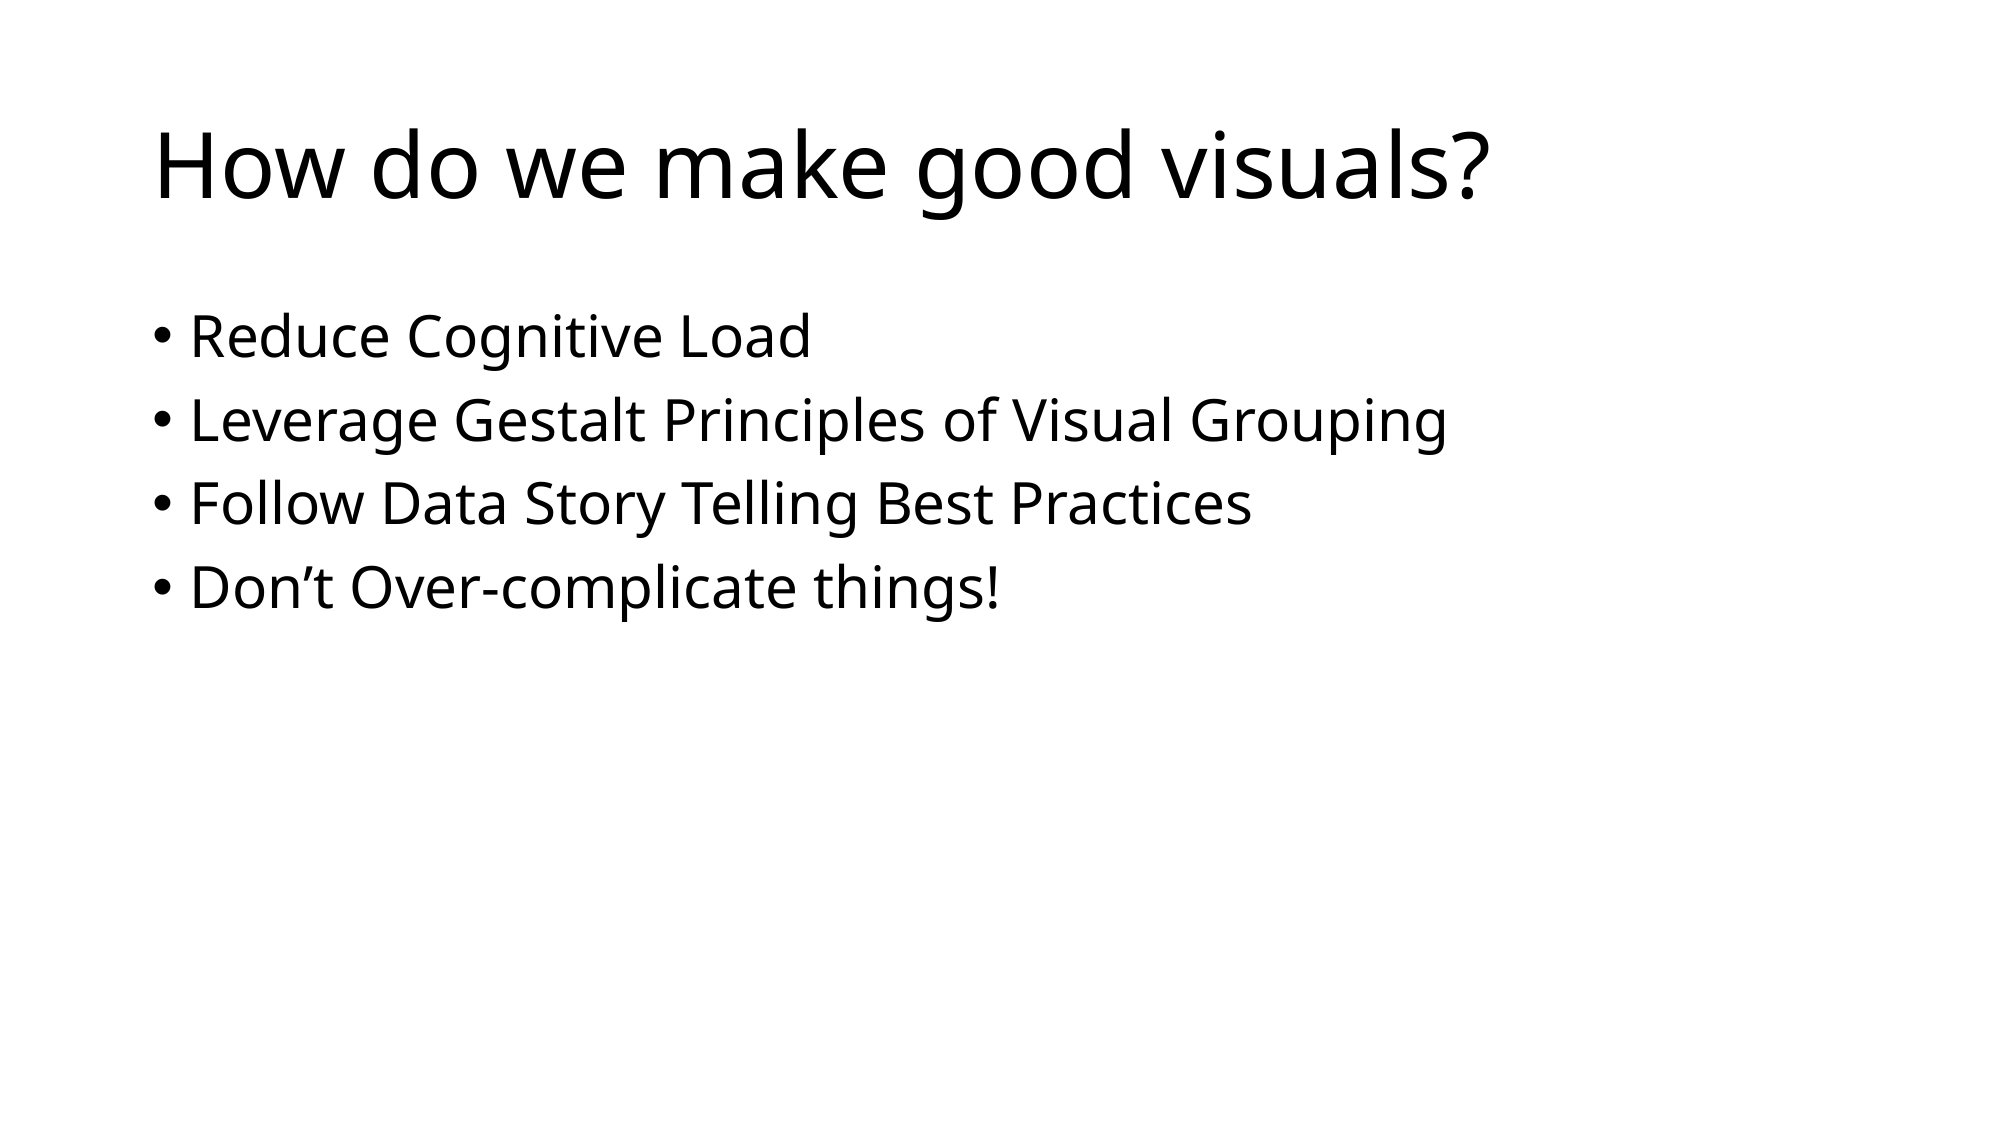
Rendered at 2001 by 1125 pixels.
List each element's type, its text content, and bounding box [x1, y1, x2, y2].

title How do we make good visuals? [137, 59, 1863, 278]
list Reduce Cognitive Load Leverage Gestalt Principles of Visual Grouping Follow Data Story Telling Best Practices Don’t Over-complicate things! [137, 299, 1863, 1014]
